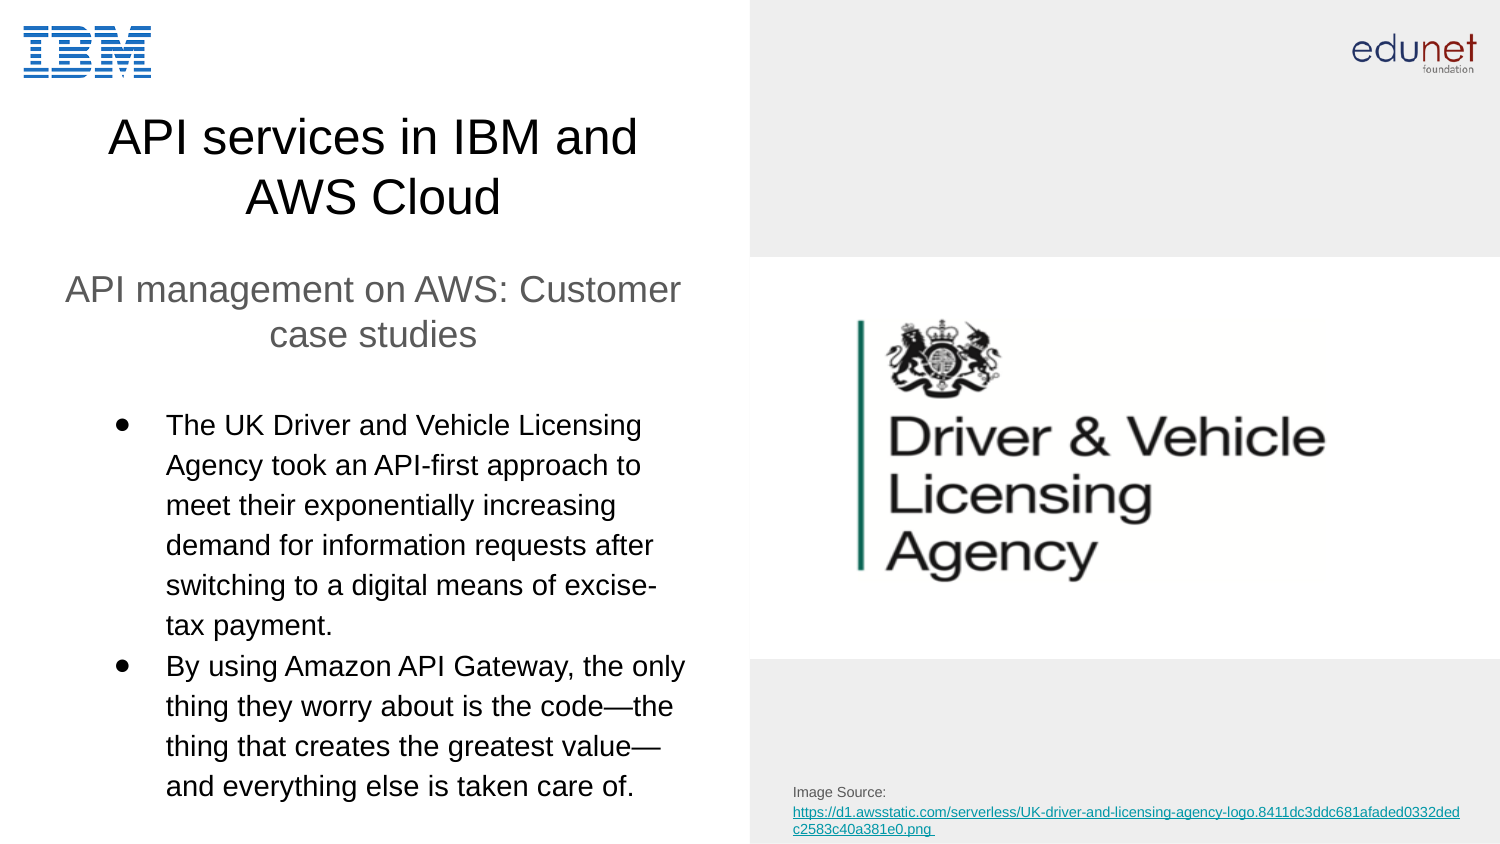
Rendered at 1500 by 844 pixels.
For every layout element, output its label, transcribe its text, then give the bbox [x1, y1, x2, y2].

picture [23, 26, 151, 78]
title API services in IBM and AWS Cloud [41, 142, 706, 248]
list Image Source:https://d1.awsstatic.com/serverless/UK-driver-and-licensing-agency-logo.8411dc3ddc681afaded0332dedc2583c40a381e0.png [777, 764, 1479, 805]
list The UK Driver and Vehicle Licensing Agency took an API-first approach to meet their exponentially increasing demand for information requests after switching to a digital means of excise-tax payment. By using Amazon API Gateway, the only thing they worry about is the code—the thing that creates the greatest value—and everything else is taken care of. [75, 457, 706, 746]
subtitle API management on AWS: Customer case studies [41, 257, 706, 363]
picture [1350, 26, 1480, 78]
picture [749, 256, 1500, 659]
